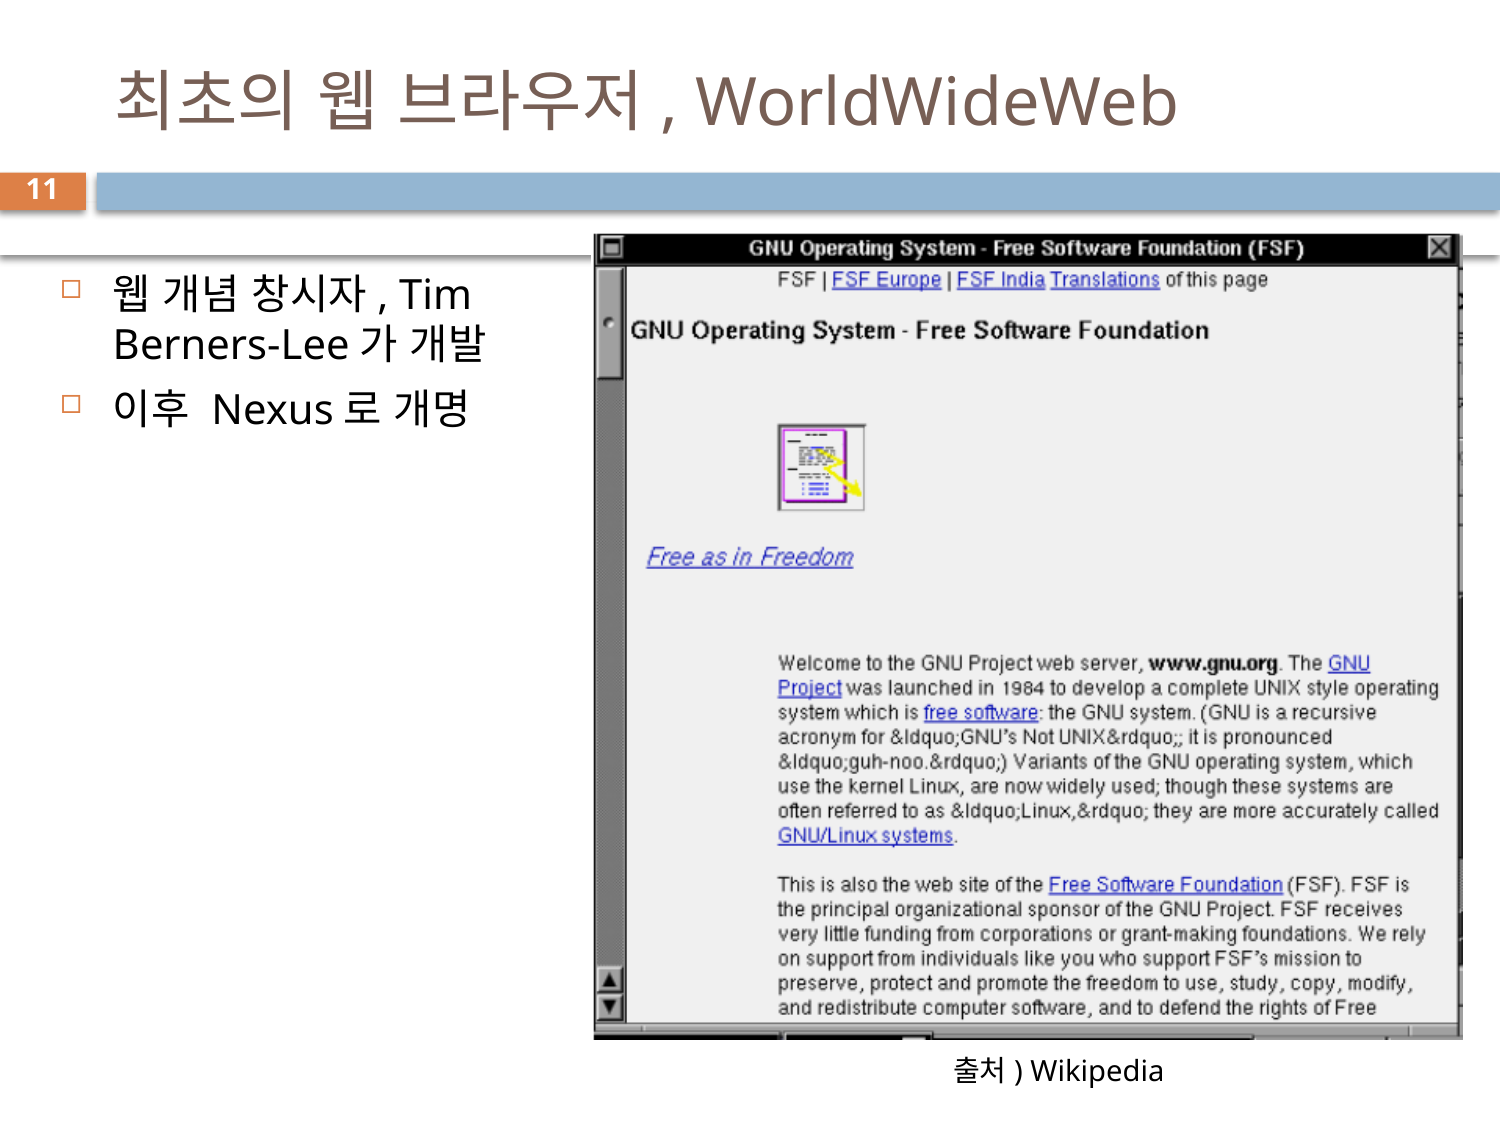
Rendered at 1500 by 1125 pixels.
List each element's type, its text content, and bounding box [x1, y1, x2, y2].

list 웹 개념 창시자, Tim Berners-Lee가 개발 이후 Nexus로 개명 [45, 260, 585, 1011]
slide_number 11 [0, 170, 87, 211]
title 최초의 웹 브라우저, WorldWideWeb [99, 37, 1438, 161]
text_box 출처) Wikipedia [938, 1050, 1180, 1095]
picture [591, 231, 1463, 1040]
